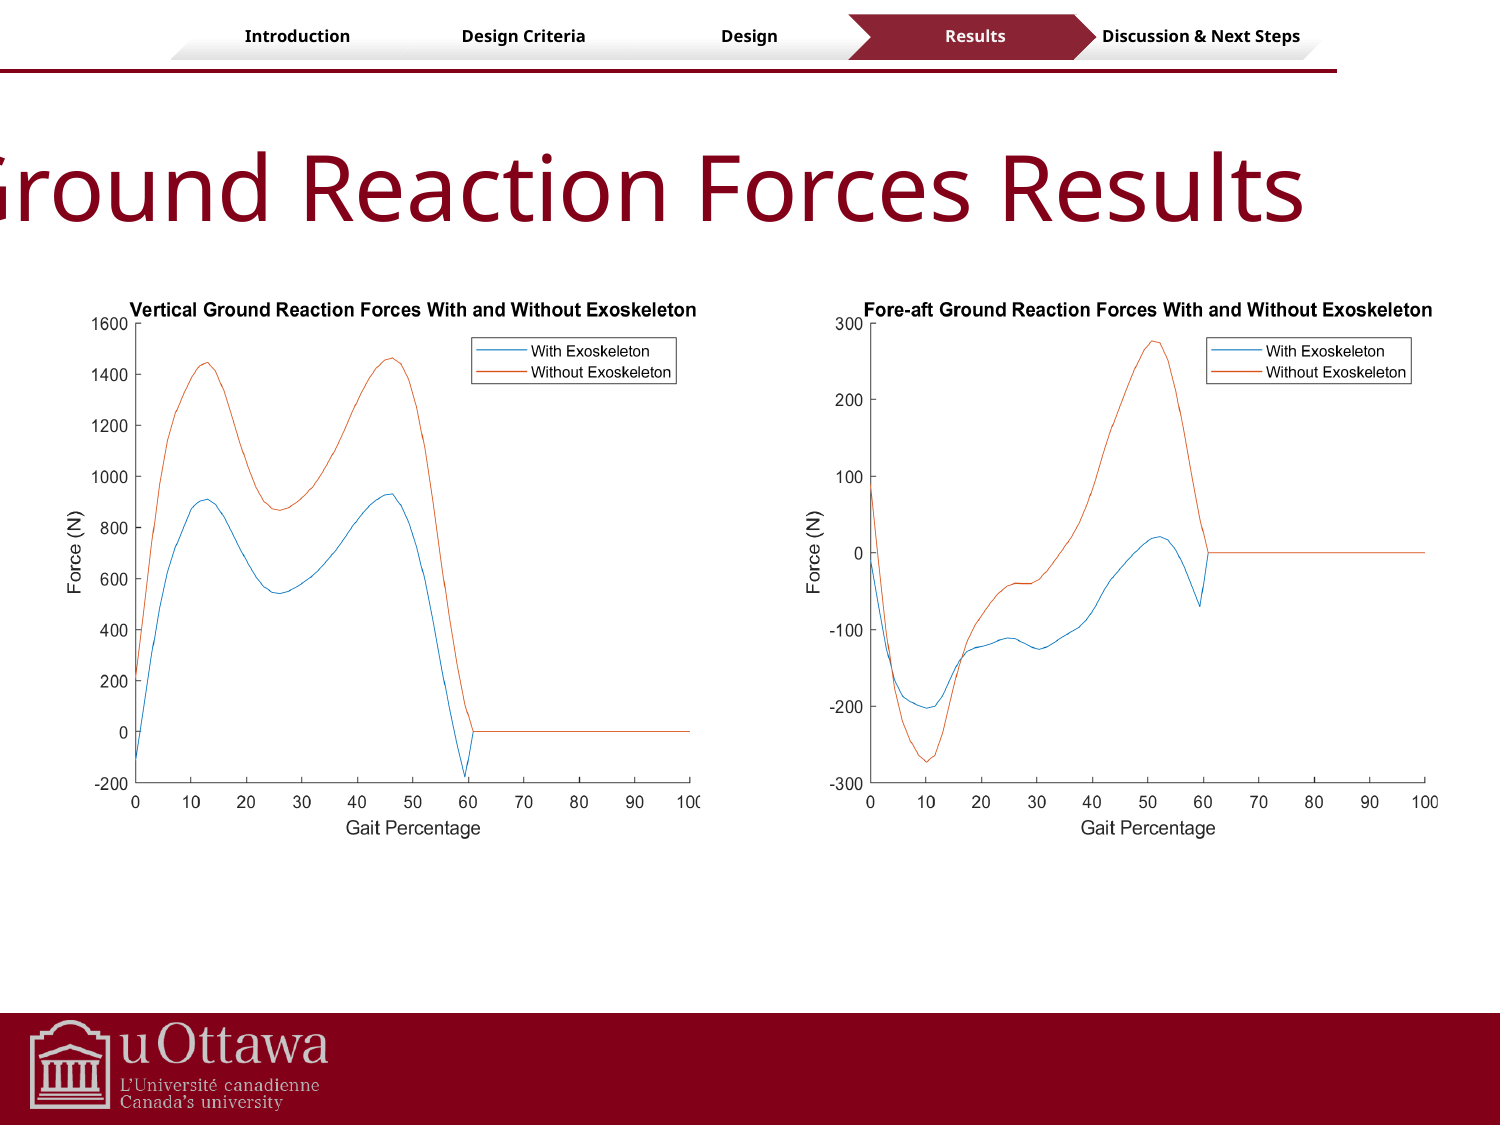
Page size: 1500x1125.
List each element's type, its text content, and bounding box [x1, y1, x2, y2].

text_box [170, 14, 1326, 60]
text_box Ground Reaction Forces Results [0, 122, 1323, 248]
picture [799, 280, 1438, 845]
picture [62, 280, 701, 845]
